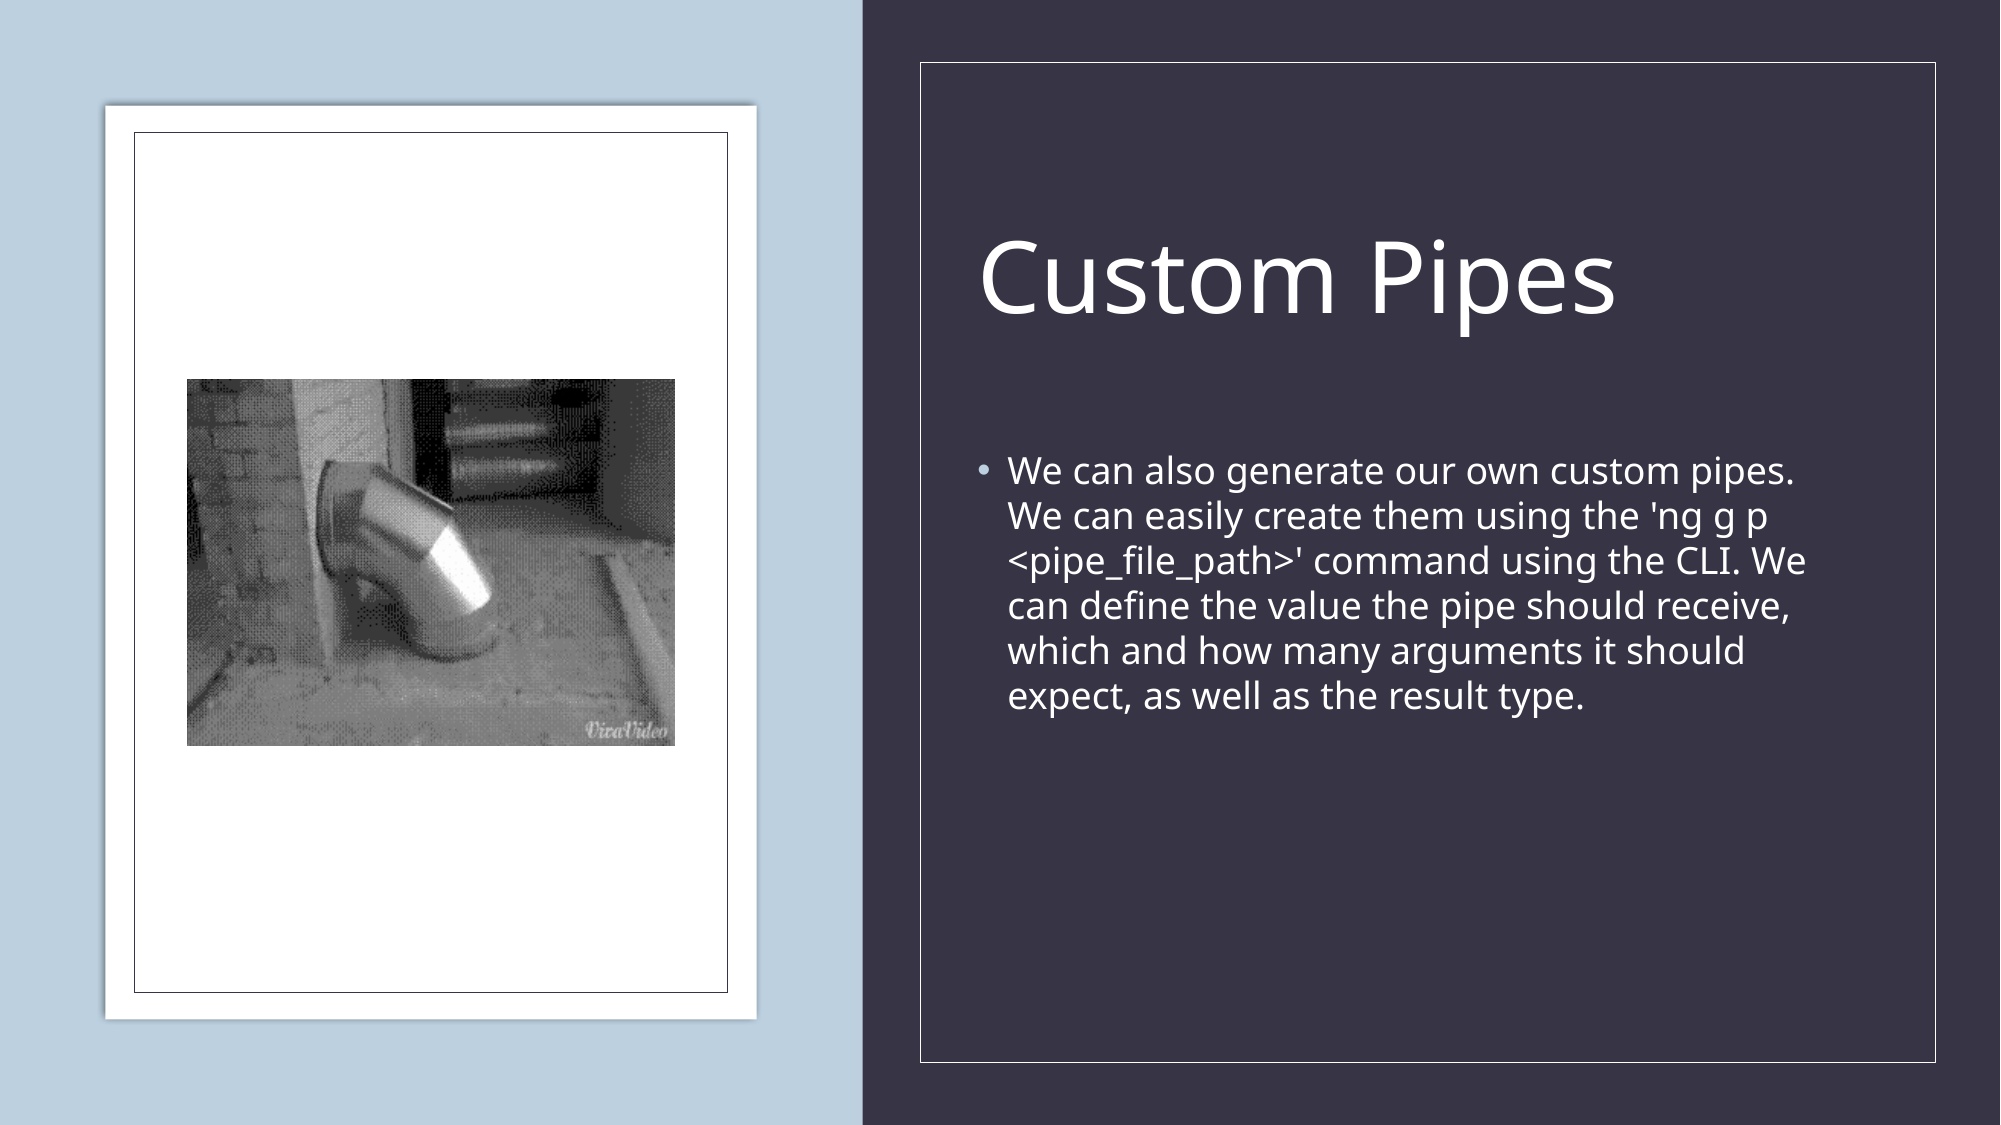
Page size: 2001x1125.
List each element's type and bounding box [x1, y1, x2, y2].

text_box [864, 0, 2000, 1125]
text_box [0, 0, 864, 1125]
text_box [105, 105, 757, 1020]
text_box [134, 132, 728, 993]
picture [187, 379, 675, 746]
text_box [920, 61, 1937, 1064]
